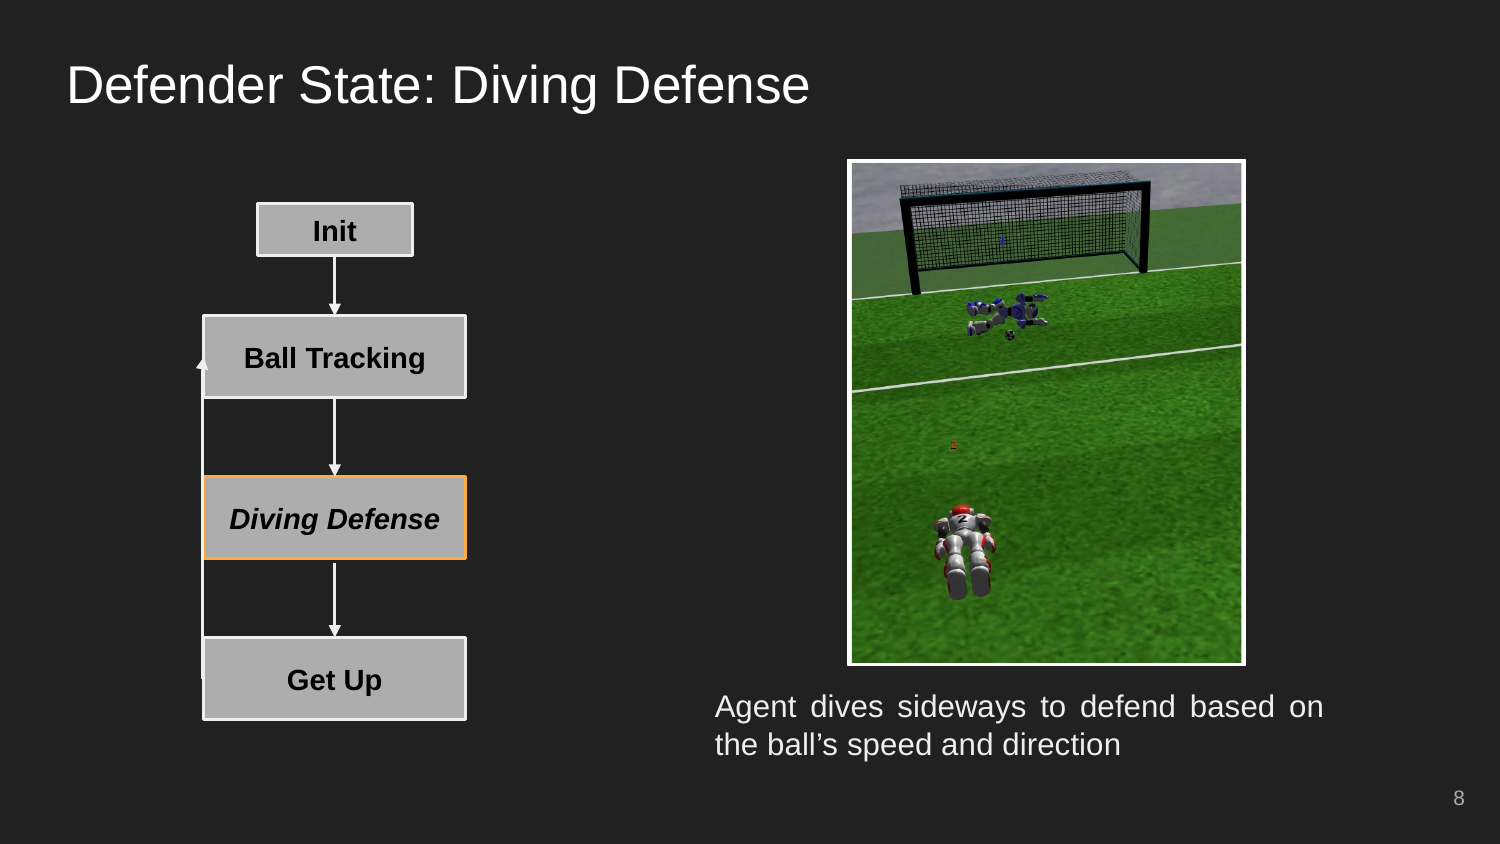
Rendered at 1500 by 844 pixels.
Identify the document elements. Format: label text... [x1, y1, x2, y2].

text_box [848, 159, 1246, 165]
slide_number ‹#› [1389, 764, 1480, 830]
picture [851, 163, 1242, 663]
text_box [203, 203, 466, 720]
text_box Agent dives sideways to defend based on the ball’s speed and direction [699, 671, 1341, 764]
title Defender State: Diving Defense [51, 35, 1449, 130]
